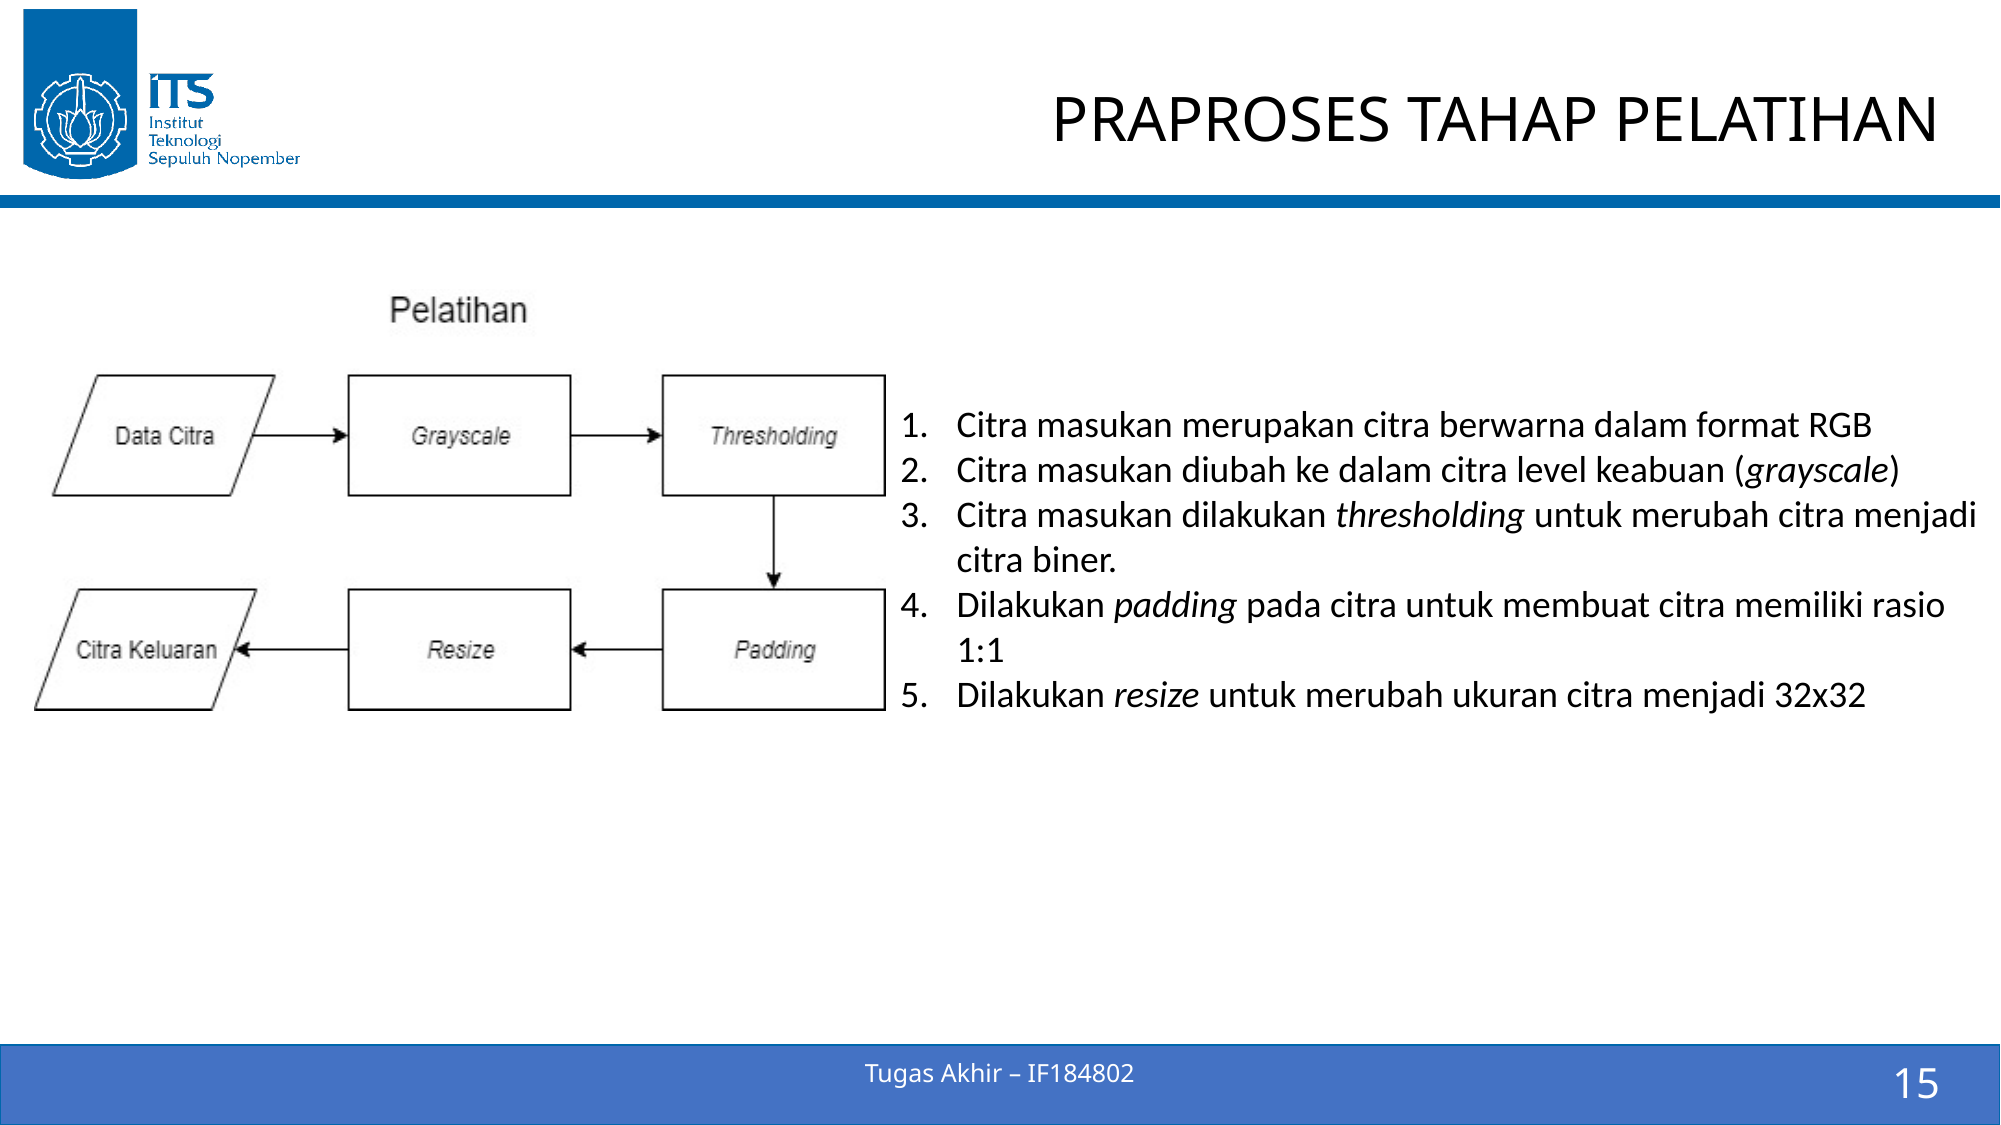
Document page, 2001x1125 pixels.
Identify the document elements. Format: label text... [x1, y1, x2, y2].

picture [34, 289, 886, 711]
title PRAPROSES TAHAP PELATIHAN [308, 35, 1956, 161]
footer Tugas Akhir – IF184802 [662, 1042, 1338, 1103]
slide_number 15 [1505, 1055, 1956, 1116]
picture [13, 0, 308, 189]
text_box Citra masukan merupakan citra berwarna dalam format RGB Citra masukan diubah ke dalam citra level keabuan (grayscale) Citra masukan dilakukan thresholding untuk merubah citra menjadi citra biner. Dilakukan padding pada citra untuk membuat citra memiliki rasio 1:1 Dilakukan resize untuk merubah ukuran citra menjadi 32x32 [885, 392, 2000, 812]
text_box [0, 1044, 2000, 1125]
